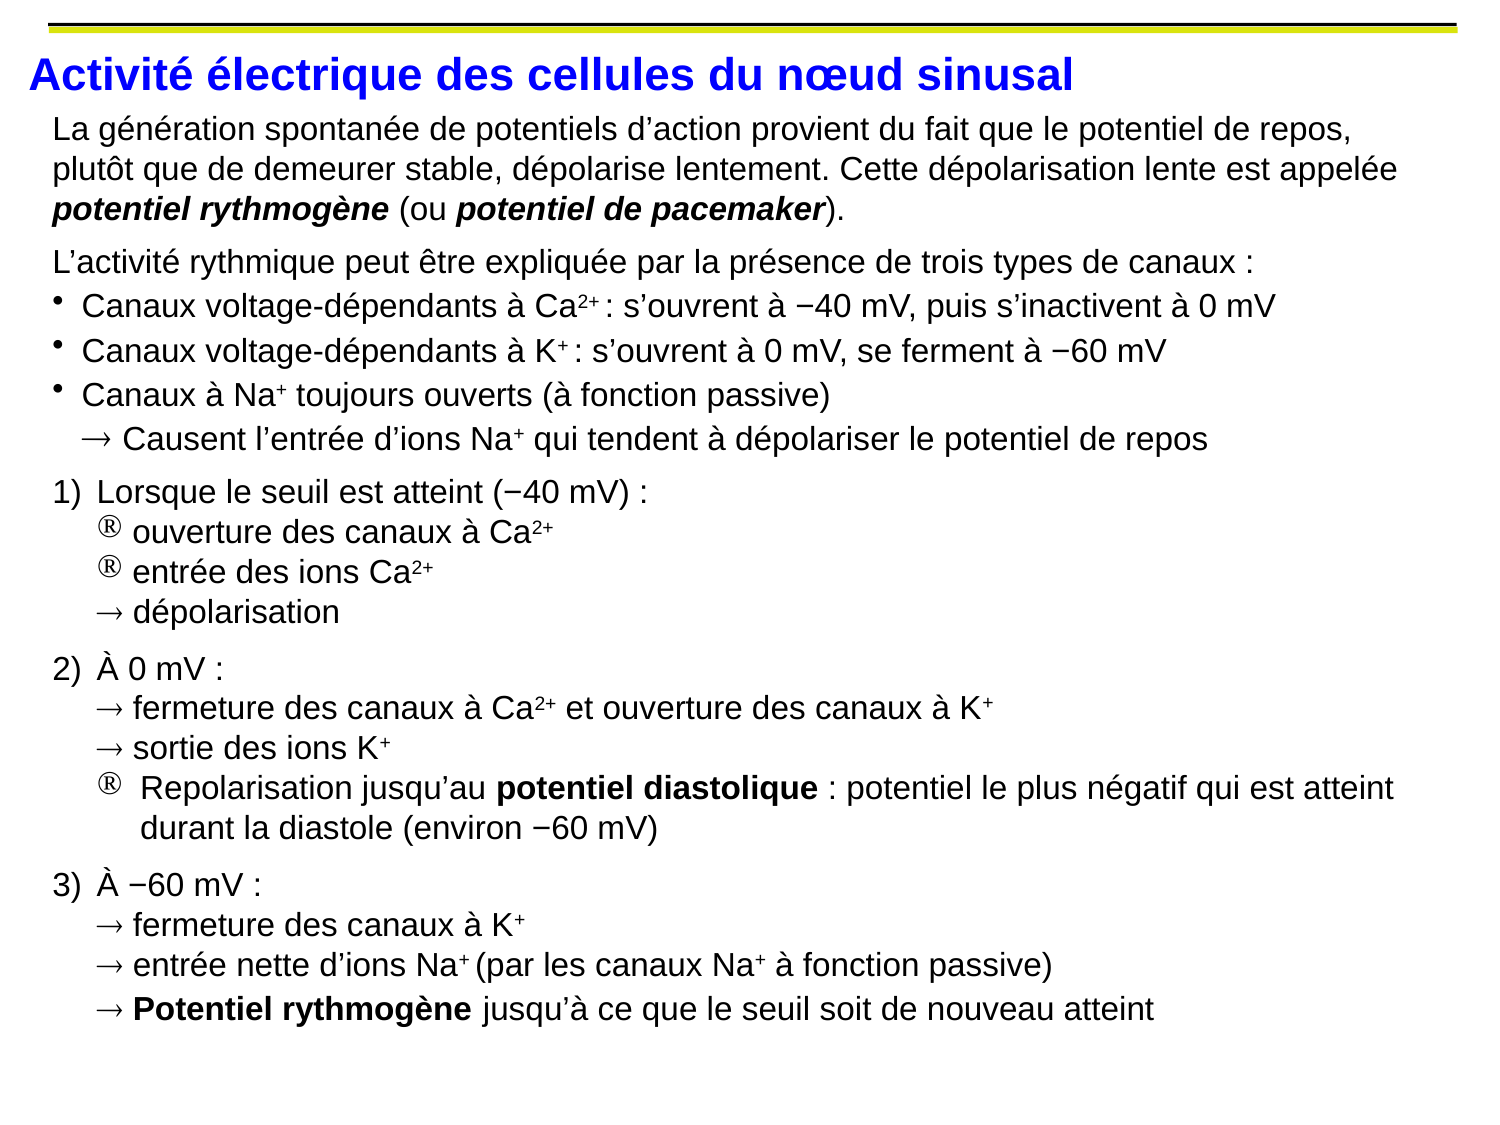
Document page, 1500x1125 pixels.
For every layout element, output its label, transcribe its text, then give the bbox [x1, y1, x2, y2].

text_box La génération spontanée de potentiels d’action provient du fait que le potentiel de repos, plutôt que de demeurer stable, dépolarise lentement. Cette dépolarisation lente est appelée potentiel rythmogène (ou potentiel de pacemaker). L’activité rythmique peut être expliquée par la présence de trois types de canaux : Canaux voltage-dépendants à Ca2+ : s’ouvrent à −40 mV, puis s’inactivent à 0 mV Canaux voltage-dépendants à K+ : s’ouvrent à 0 mV, se ferment à −60 mV Canaux à Na+ toujours ouverts (à fonction passive)  Causent l’entrée d’ions Na+ qui tendent à dépolariser le potentiel de repos 1) Lorsque le seuil est atteint (−40 mV) : ouverture des canaux à Ca2+ entrée des ions Ca2+  dépolarisation 2) À 0 mV :  fermeture des canaux à Ca2+ et ouverture des canaux à K+  sortie des ions K+ Repolarisation jusqu’au potentiel diastolique : potentiel le plus négatif qui est atteint durant la diastole (environ −60 mV) 3) À −60 mV :  fermeture des canaux à K+  entrée nette d’ions Na+ (par les canaux Na+ à fonction passive)  Potentiel rythmogène jusqu’à ce que le seuil soit de nouveau atteint [37, 99, 1450, 1035]
text_box Activité électrique des cellules du nœud sinusal [13, 37, 1152, 108]
